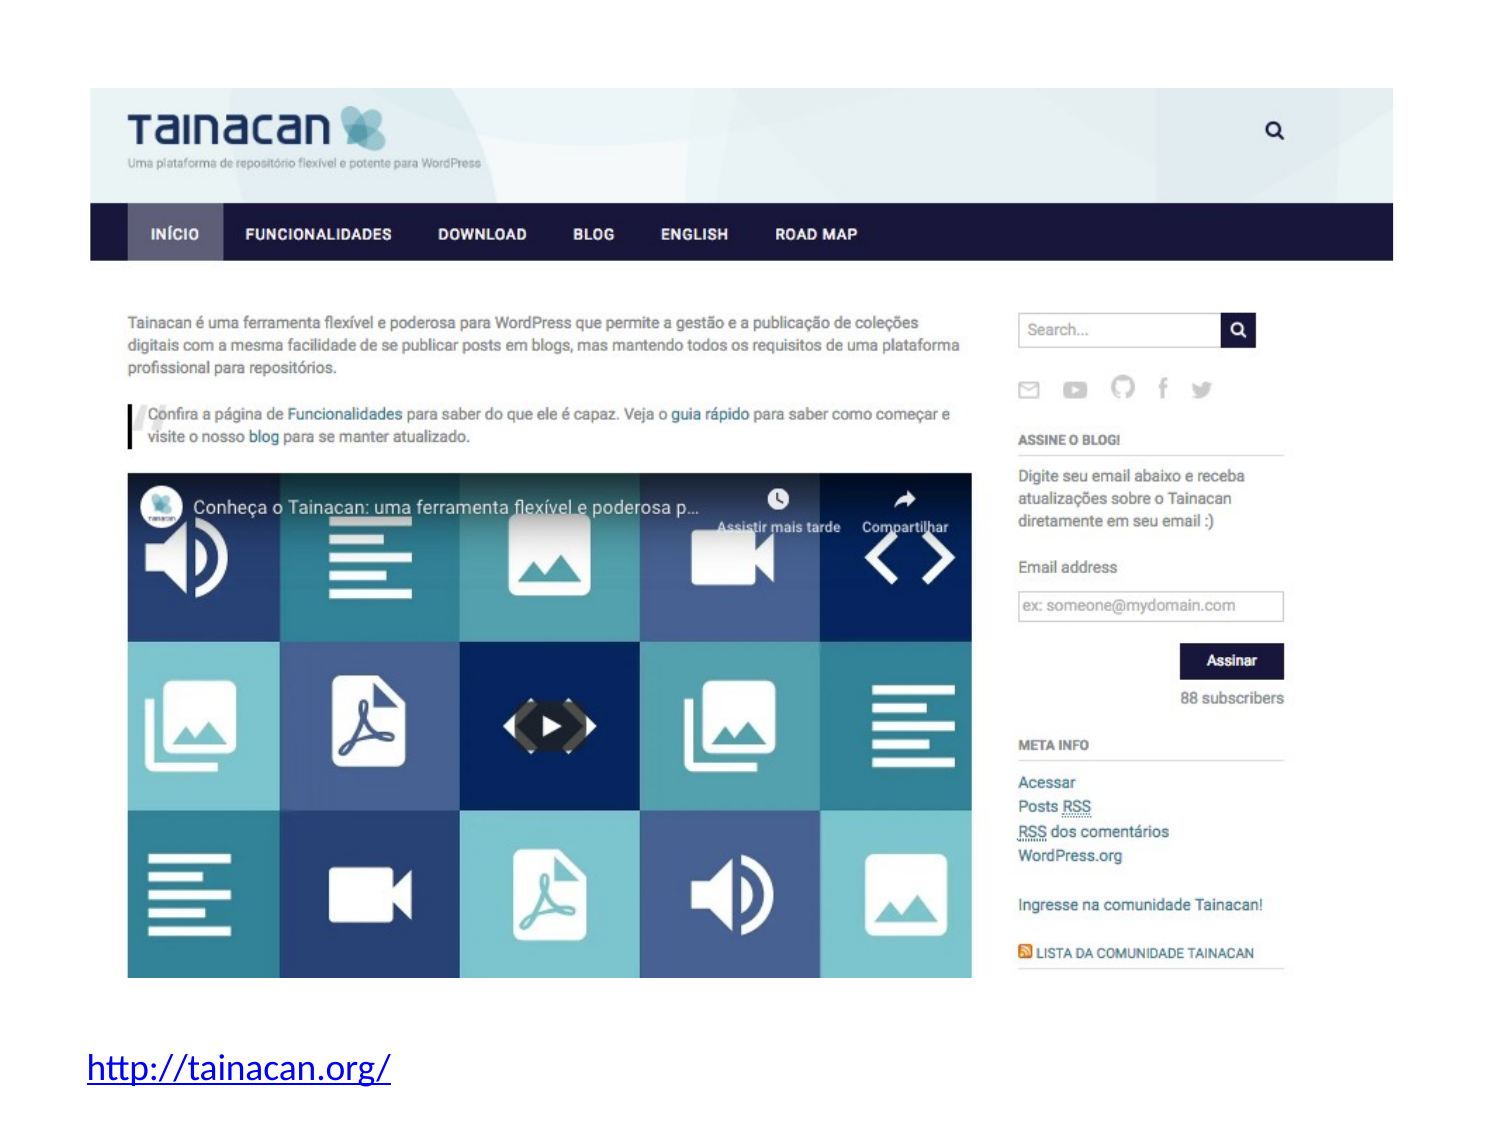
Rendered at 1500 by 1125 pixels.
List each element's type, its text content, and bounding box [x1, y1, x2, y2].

text_box [90, 88, 1394, 978]
text_box http://tainacan.org/ [84, 1040, 397, 1088]
